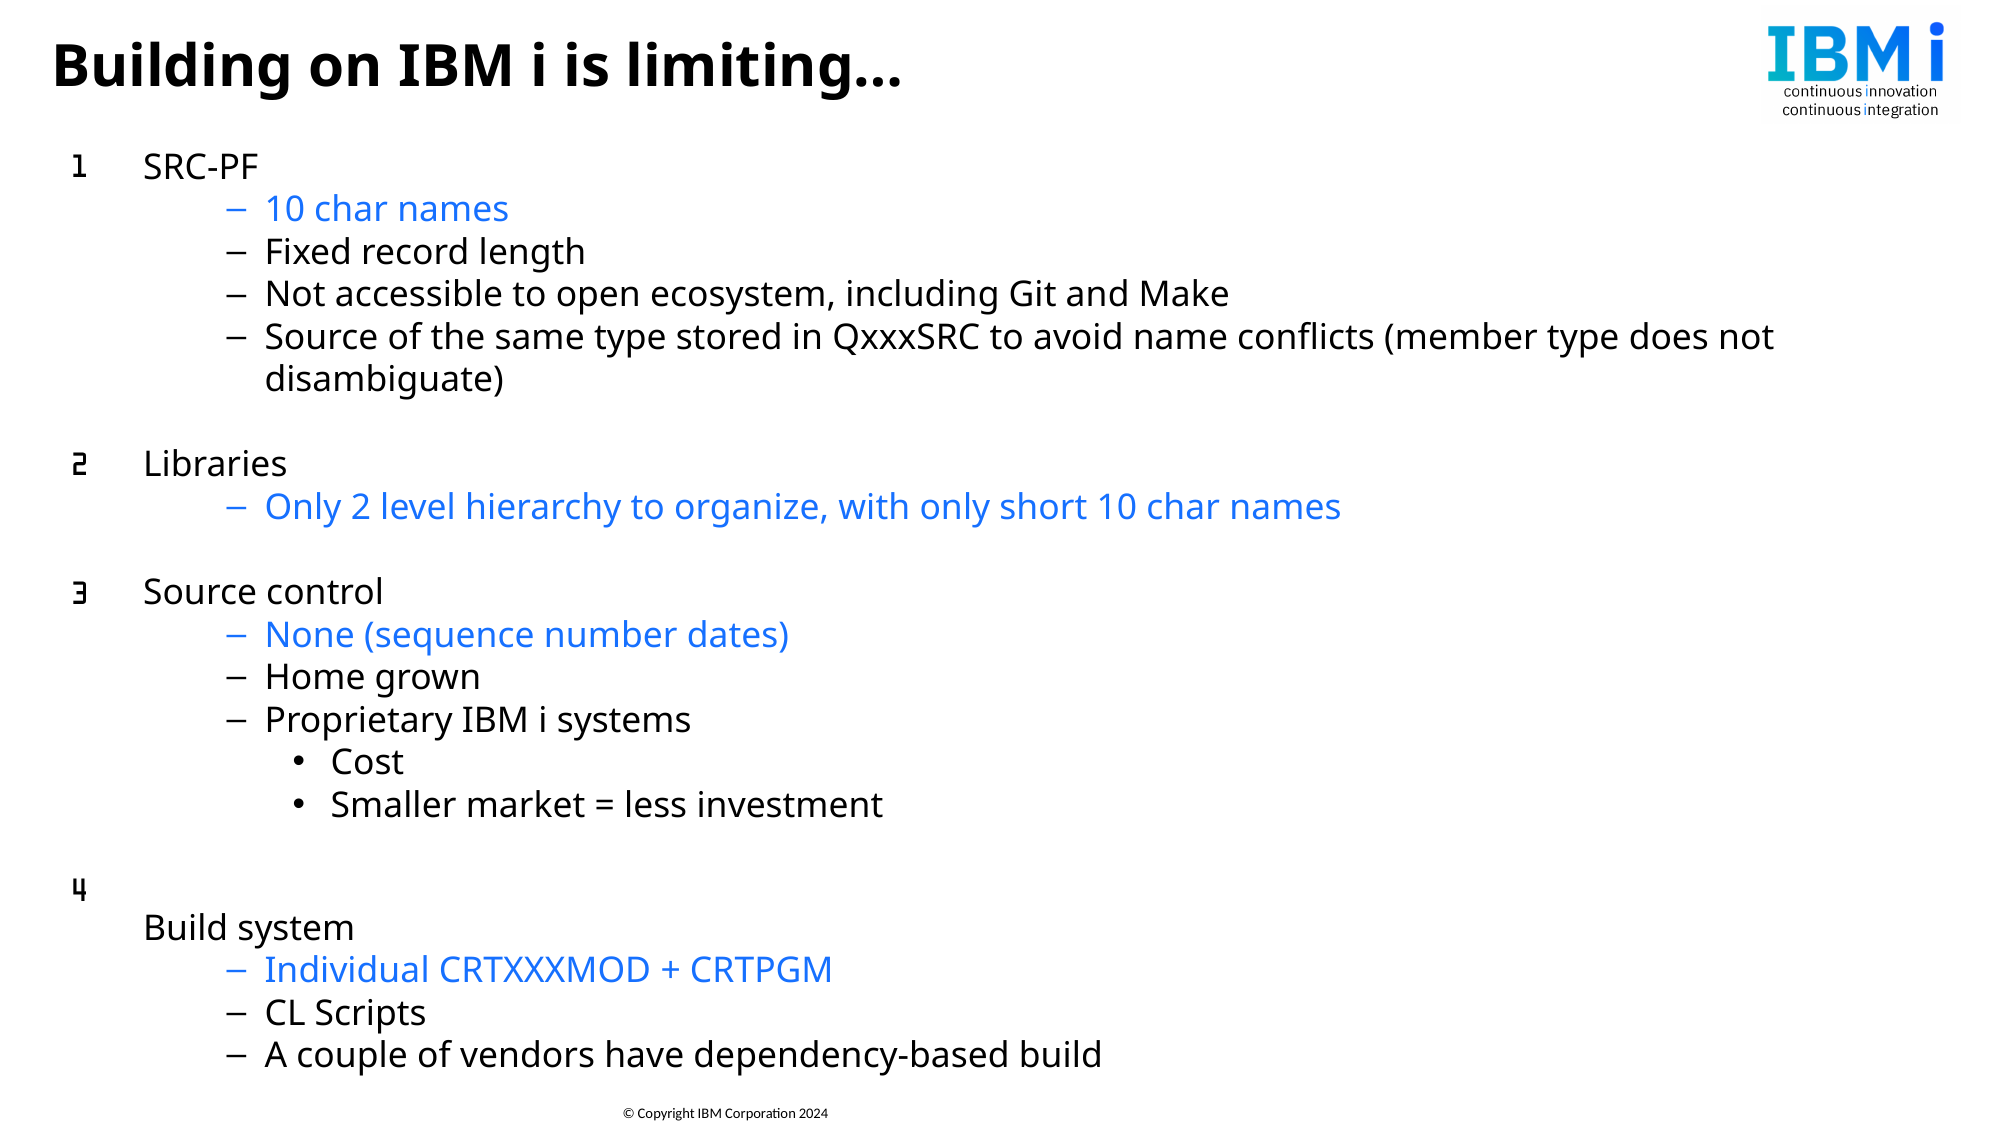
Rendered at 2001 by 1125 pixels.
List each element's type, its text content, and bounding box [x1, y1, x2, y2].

picture [54, 438, 105, 490]
list SRC-PF 10 char names Fixed record length Not accessible to open ecosystem, including Git and Make Source of the same type stored in QxxxSRC to avoid name conflicts (member type does not disambiguate) Libraries Only 2 level hierarchy to organize, with only short 10 char names Source control None (sequence number dates) Home grown Proprietary IBM i systems Cost Smaller market = less investment Build system Individual CRTXXXMOD + CRTPGM CL Scripts A couple of vendors have dependency-based build [128, 136, 1934, 1025]
picture [54, 864, 105, 916]
picture [54, 567, 105, 618]
picture [1761, 5, 1961, 124]
title Building on IBM i is limiting… [51, 36, 1721, 101]
picture [54, 140, 105, 191]
